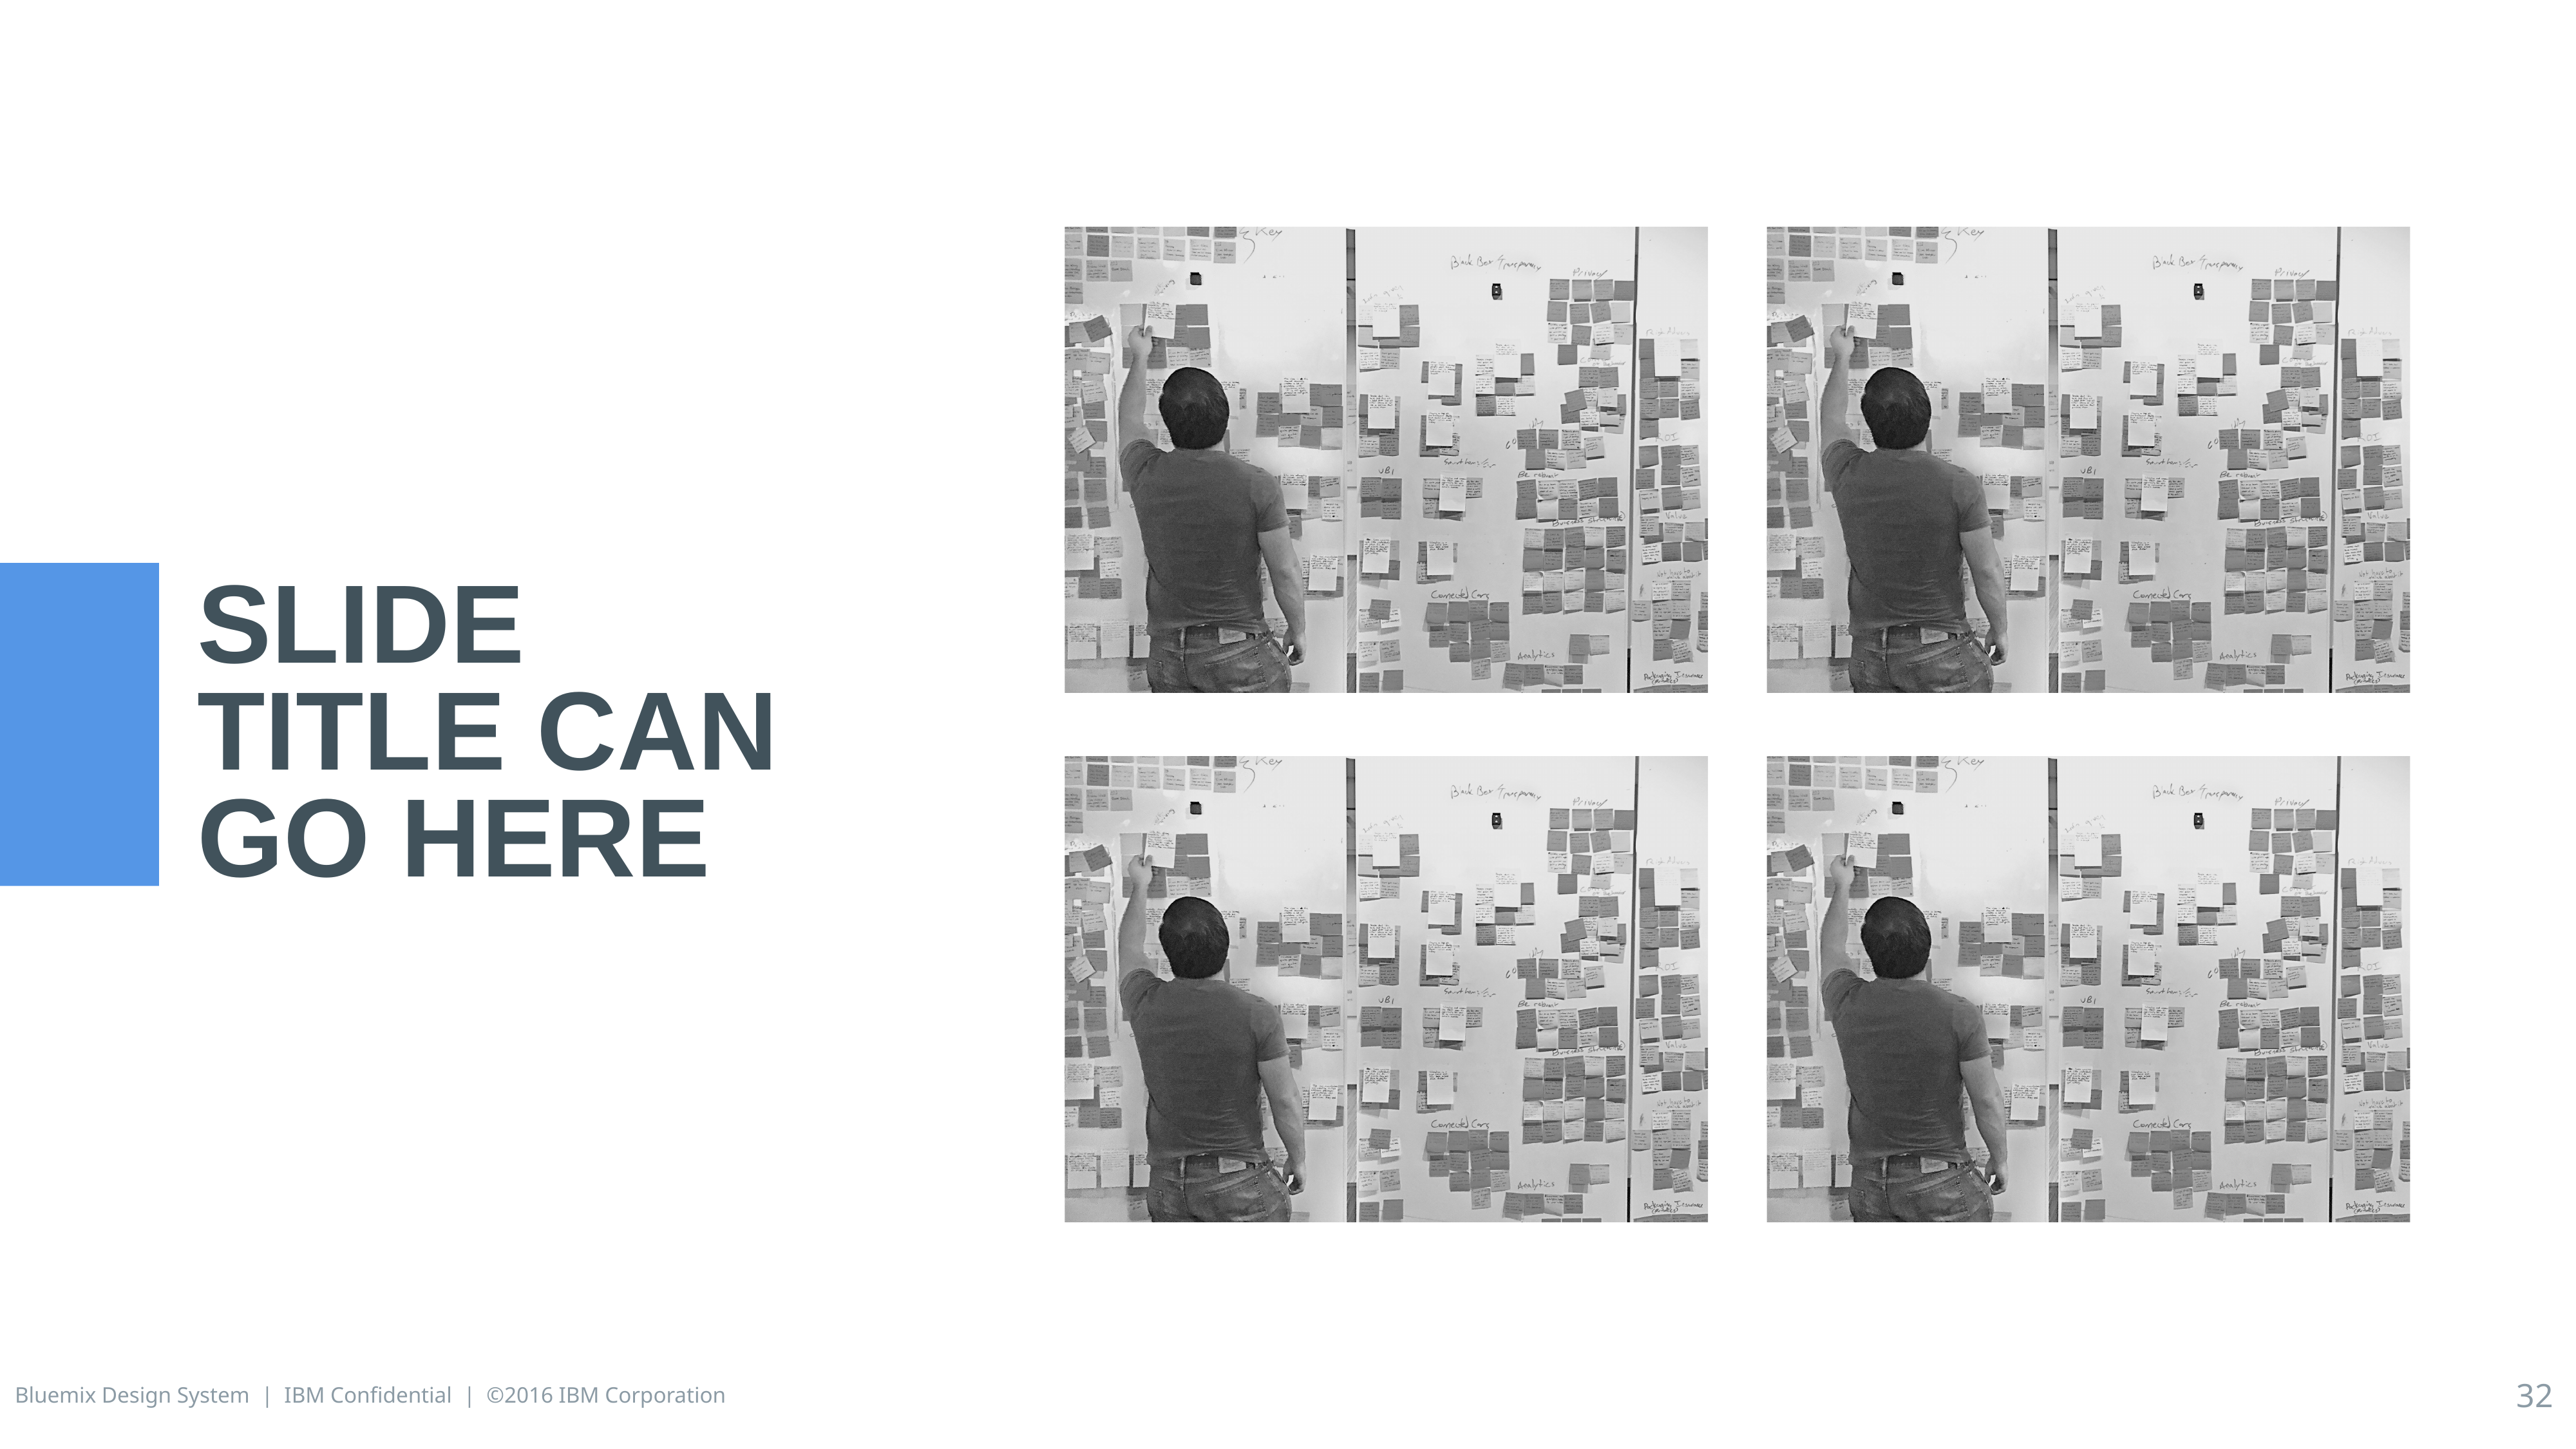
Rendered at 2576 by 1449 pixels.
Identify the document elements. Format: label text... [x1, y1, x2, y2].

picture [1065, 756, 1709, 1222]
slide_number 32 [2510, 1369, 2560, 1420]
picture [1065, 227, 1709, 693]
picture [1766, 227, 2410, 693]
picture [1766, 756, 2410, 1222]
